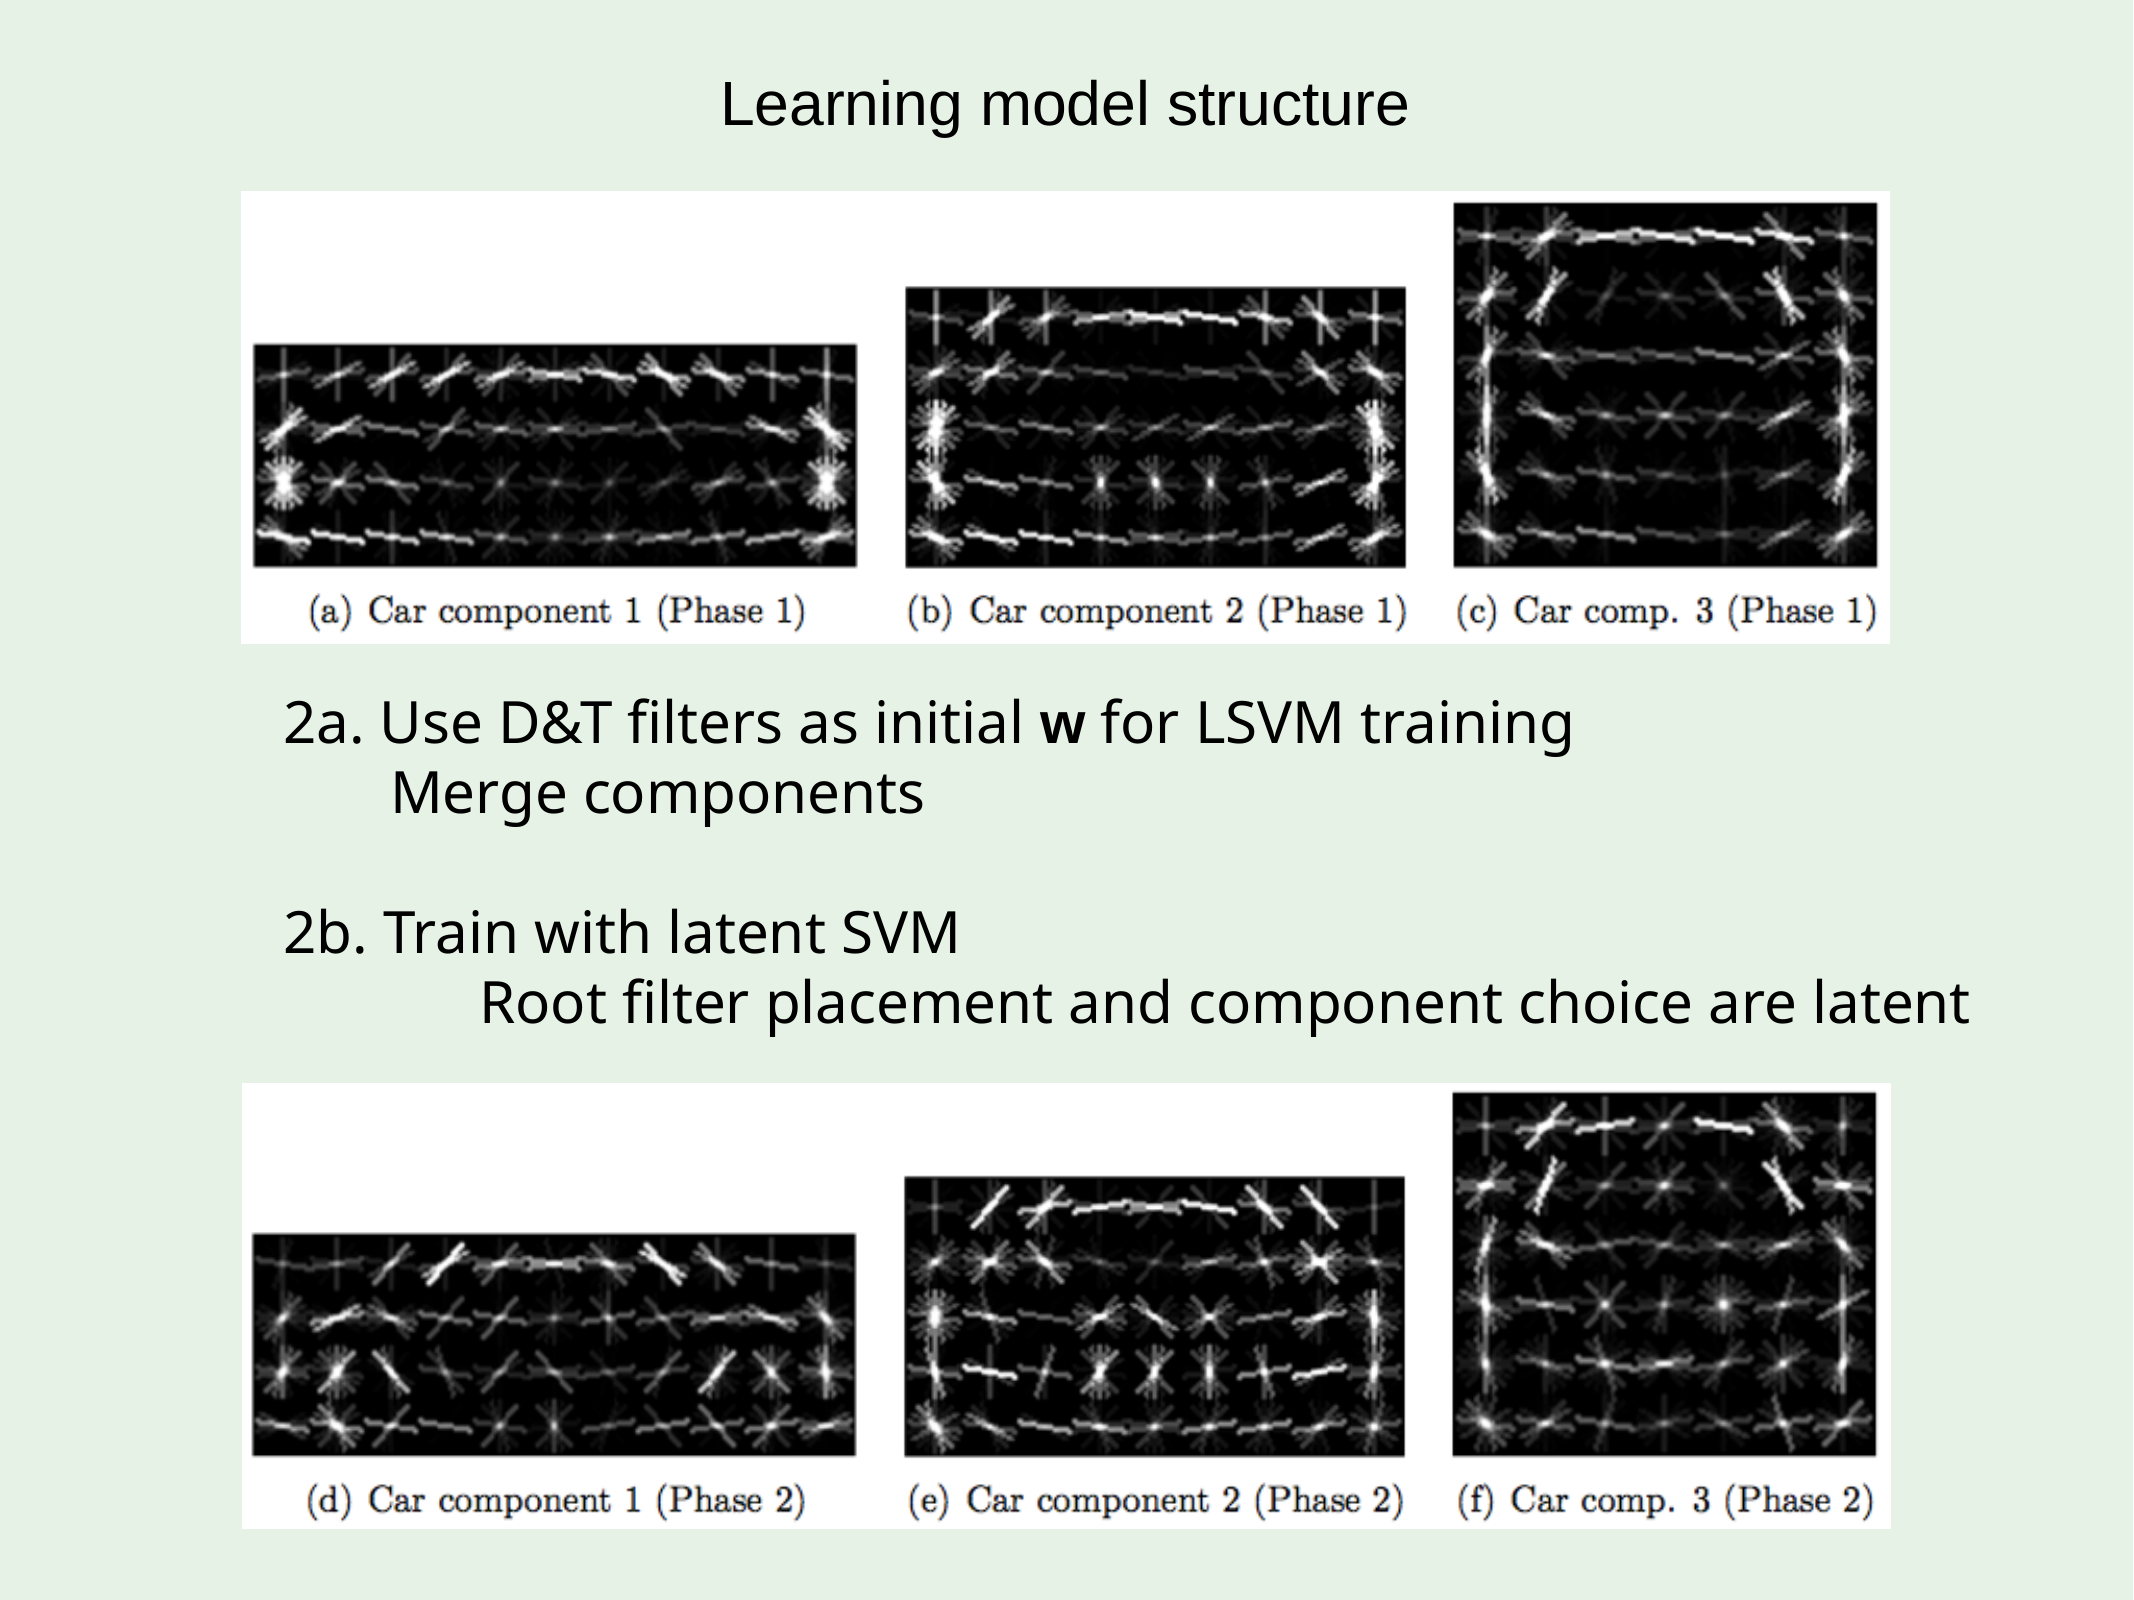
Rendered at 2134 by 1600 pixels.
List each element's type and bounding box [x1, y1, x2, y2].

picture [241, 191, 1890, 644]
text_box [277, 679, 1978, 1042]
text_box [713, 56, 1418, 144]
picture [242, 1083, 1891, 1530]
